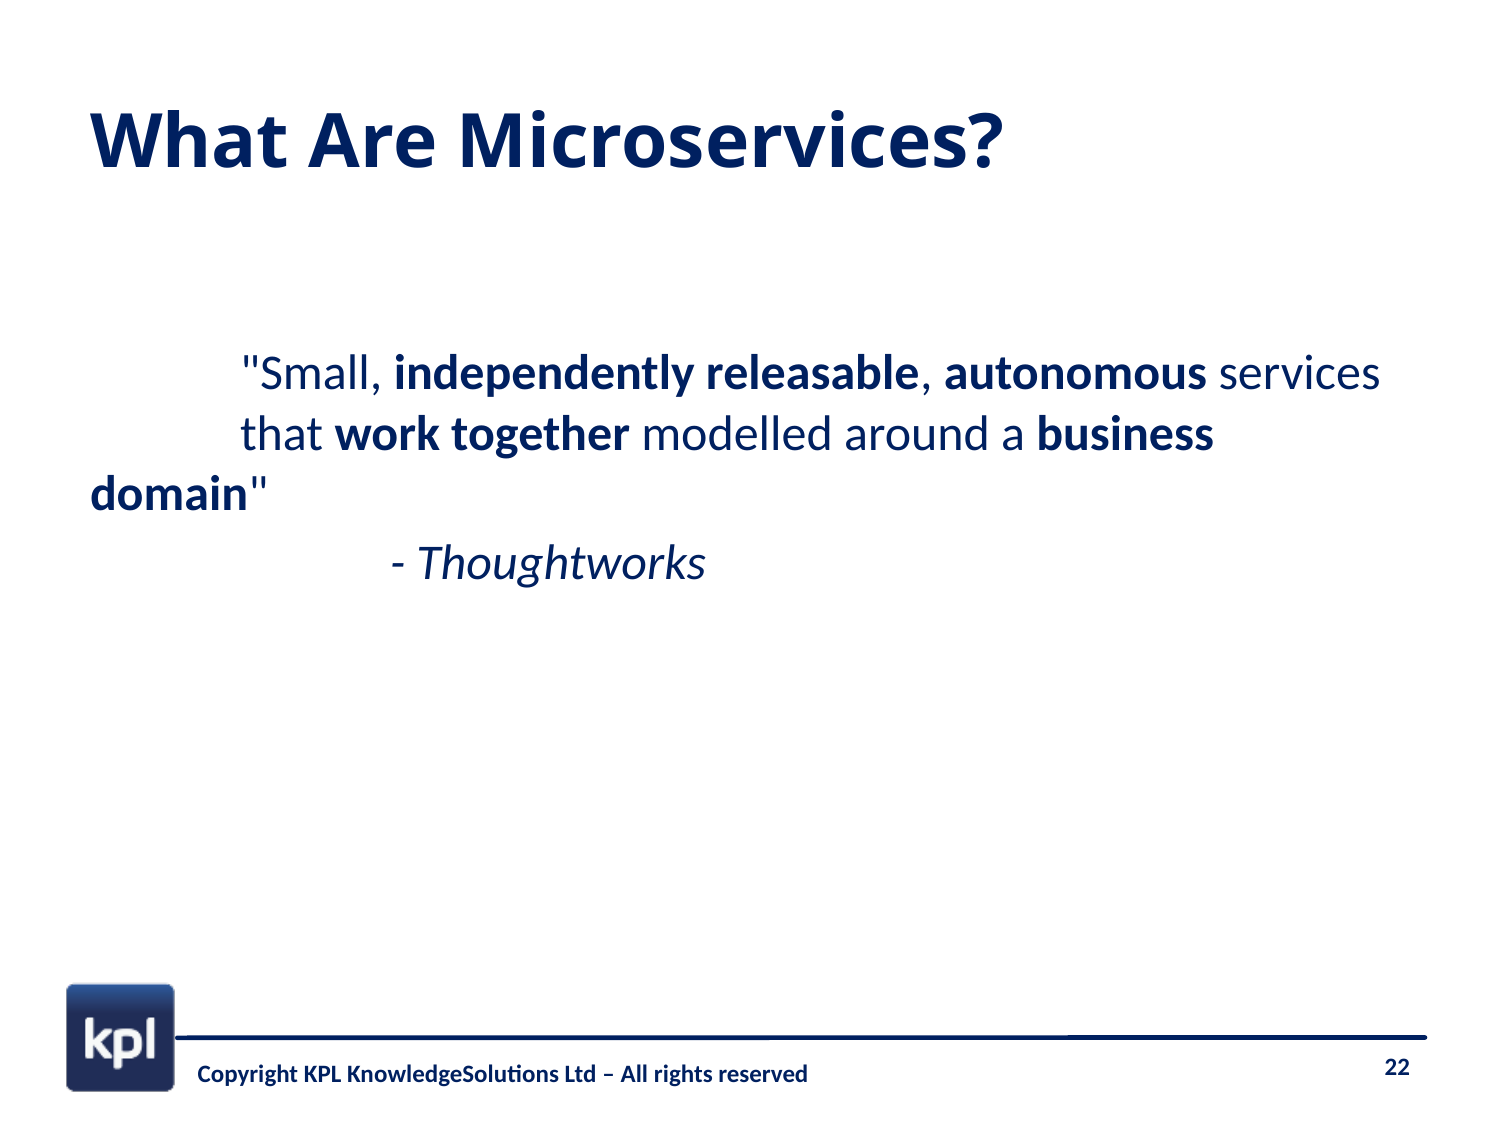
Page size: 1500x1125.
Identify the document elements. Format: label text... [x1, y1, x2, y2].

title What Are Microservices? [75, 43, 1436, 233]
picture [62, 980, 178, 1095]
text_box Copyright KPL KnowledgeSolutions Ltd – All rights reserved [182, 1049, 1187, 1095]
list "Small, independently releasable, autonomous services that work together modelled around a business domain" - Thoughtworks [75, 262, 1425, 1013]
slide_number 22 [987, 1042, 1425, 1103]
